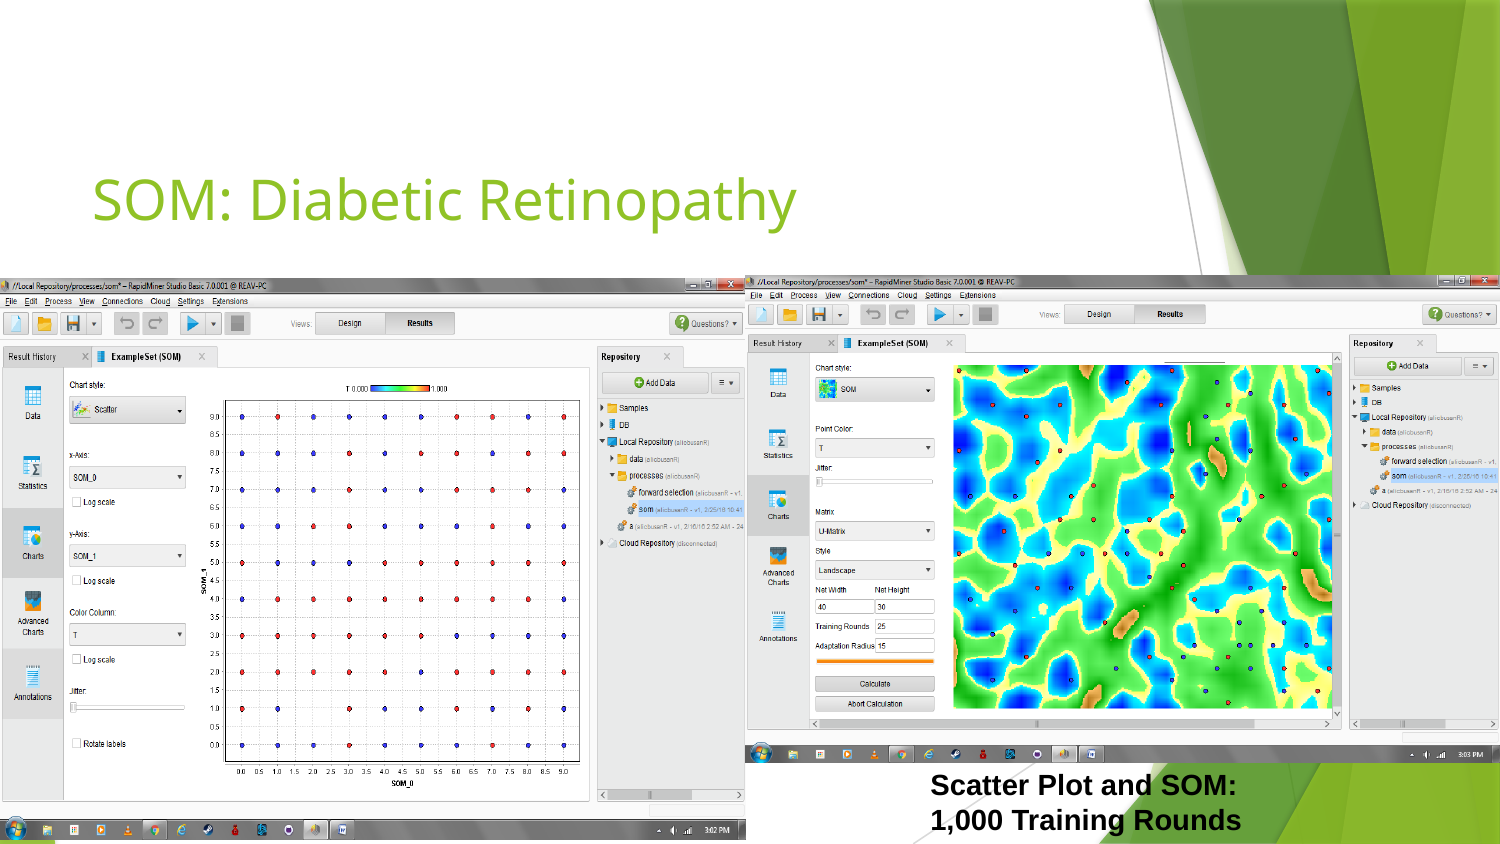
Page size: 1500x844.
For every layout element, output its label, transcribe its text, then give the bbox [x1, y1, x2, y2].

title SOM: Diabetic Retinopathy [77, 121, 1427, 248]
picture [0, 275, 1500, 840]
text_box Scatter Plot and SOM: 1,000 Training Rounds [915, 771, 1274, 844]
